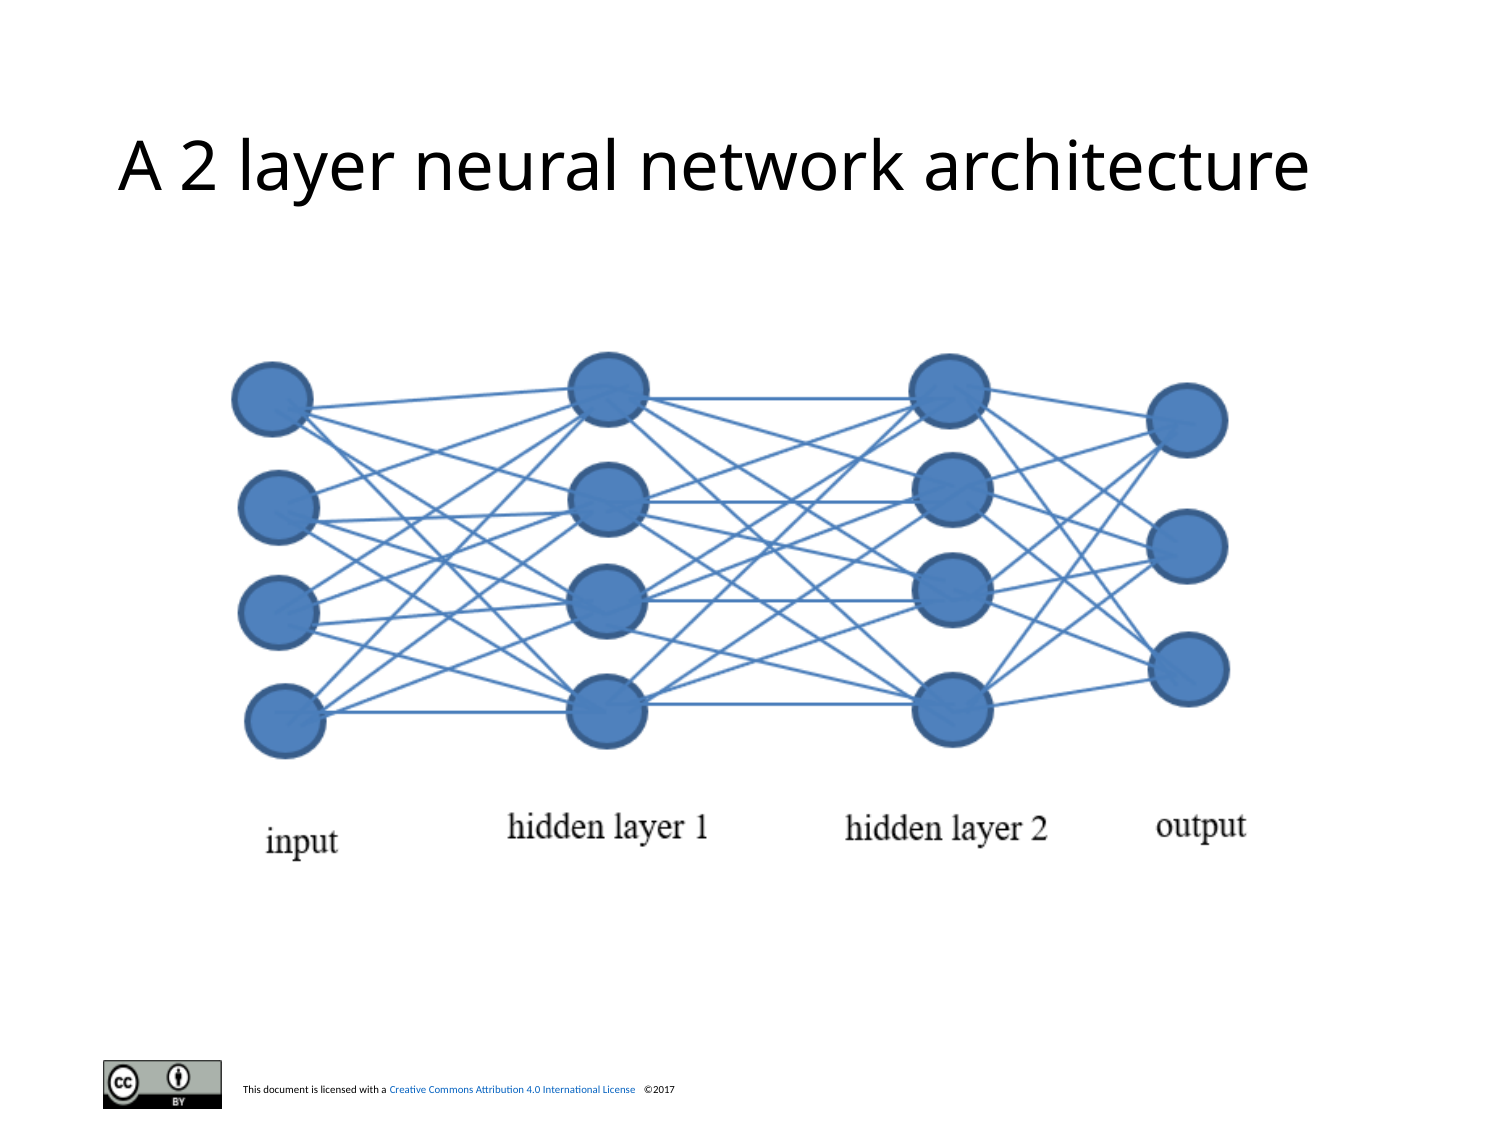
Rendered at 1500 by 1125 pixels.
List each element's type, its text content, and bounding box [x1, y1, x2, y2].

picture [103, 1060, 222, 1109]
title A 2 layer neural network architecture [103, 59, 1397, 278]
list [73, 300, 1315, 908]
